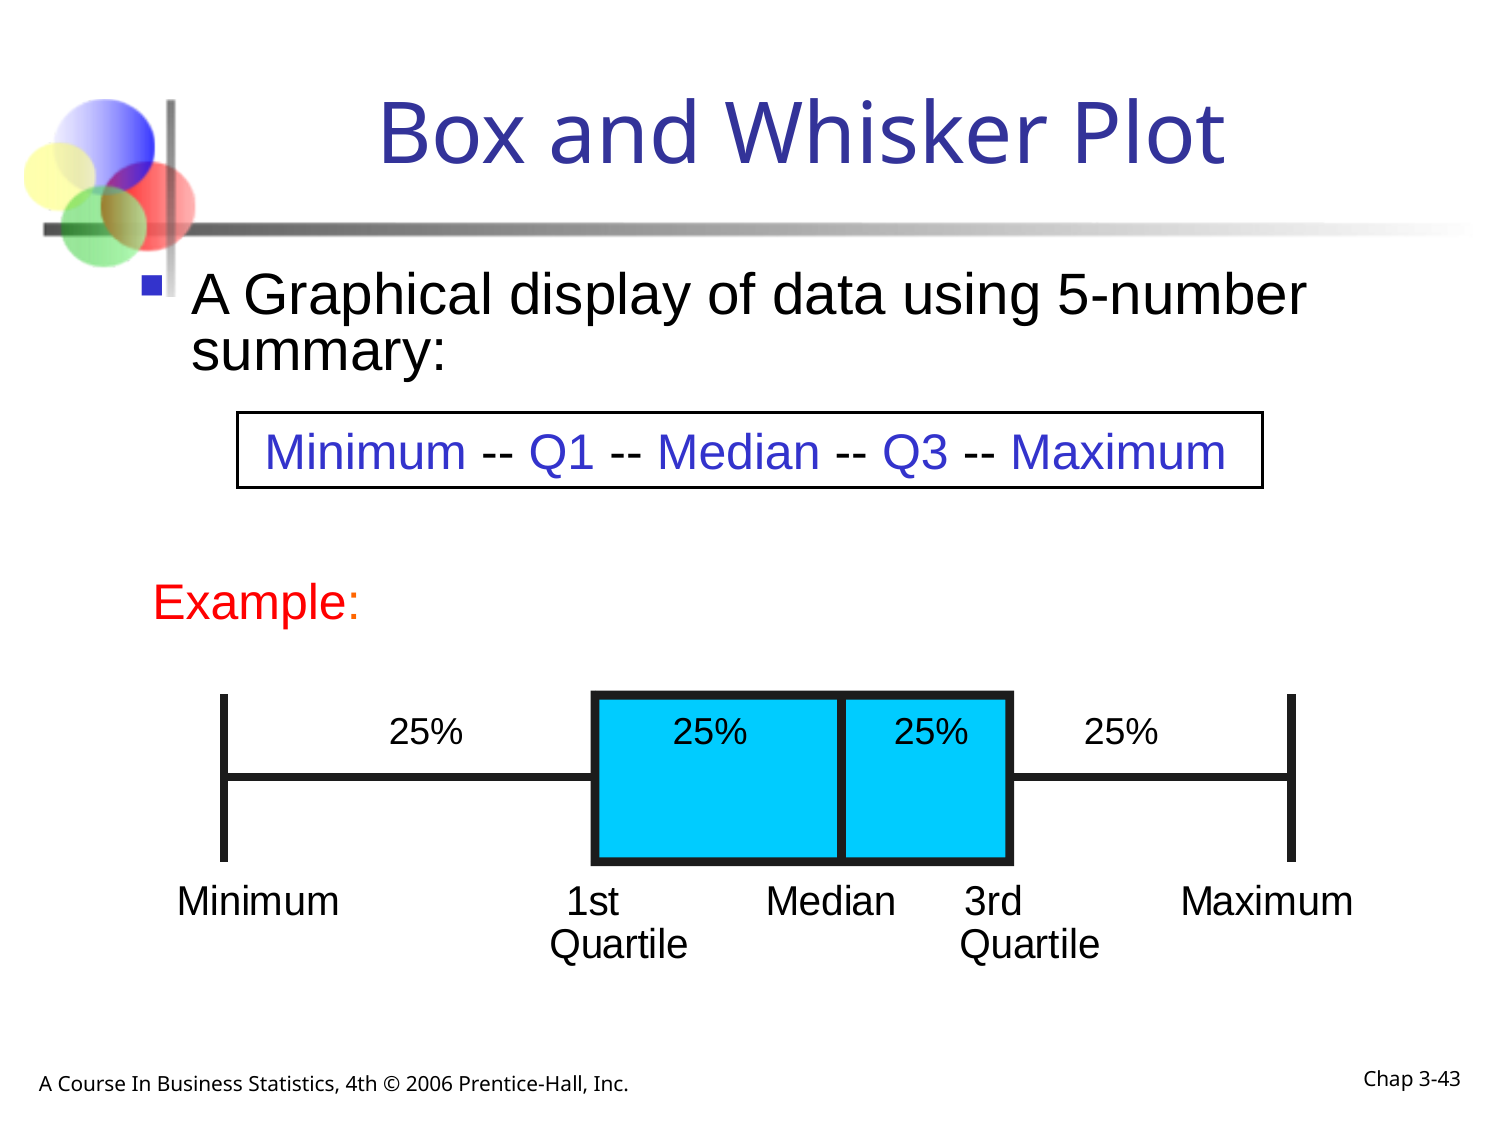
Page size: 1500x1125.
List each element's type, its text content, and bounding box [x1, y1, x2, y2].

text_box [176, 874, 1500, 987]
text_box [76, 624, 1490, 1092]
list A Graphical display of data using 5-number summary: [125, 262, 1450, 623]
title Box and Whisker Plot [162, 62, 1441, 188]
picture [24, 99, 1475, 297]
text_box Example: [137, 562, 376, 623]
footer A Course In Business Statistics, 4th © 2006 Prentice-Hall, Inc. [24, 1050, 788, 1104]
text_box [237, 412, 1263, 488]
